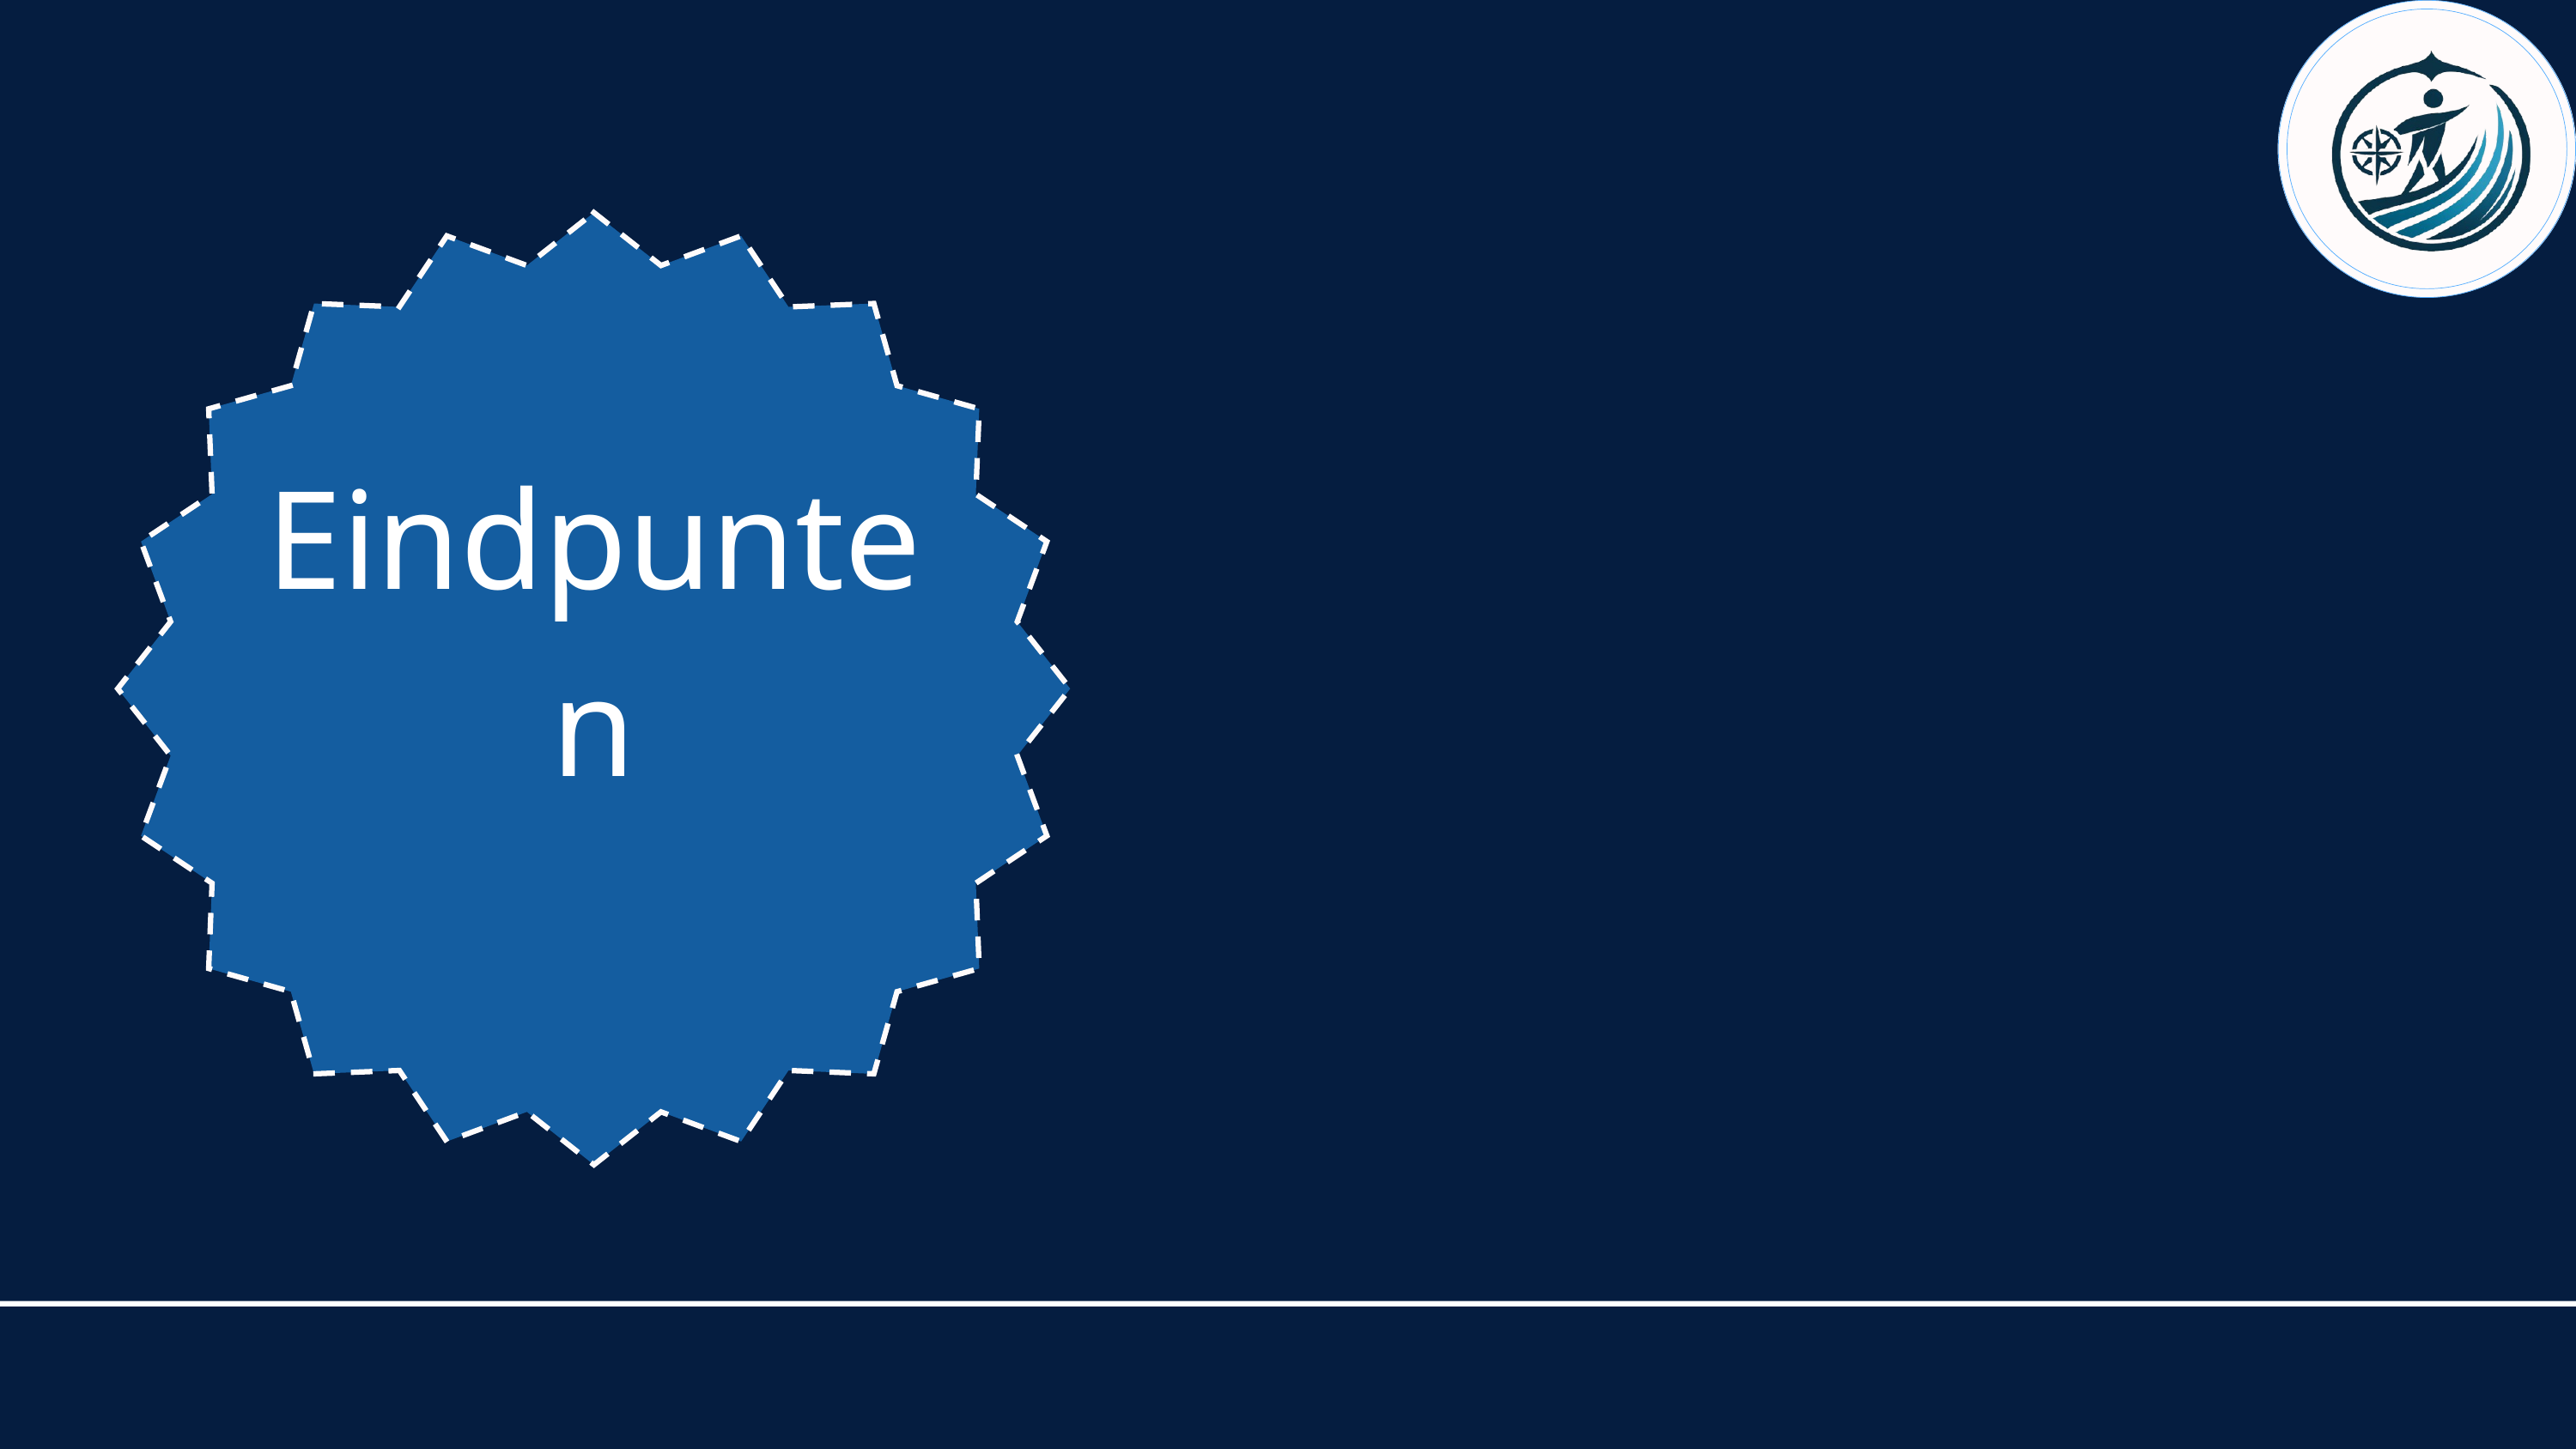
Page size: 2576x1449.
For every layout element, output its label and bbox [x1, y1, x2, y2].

text_box [2277, 0, 2576, 299]
text_box [117, 212, 1071, 1166]
